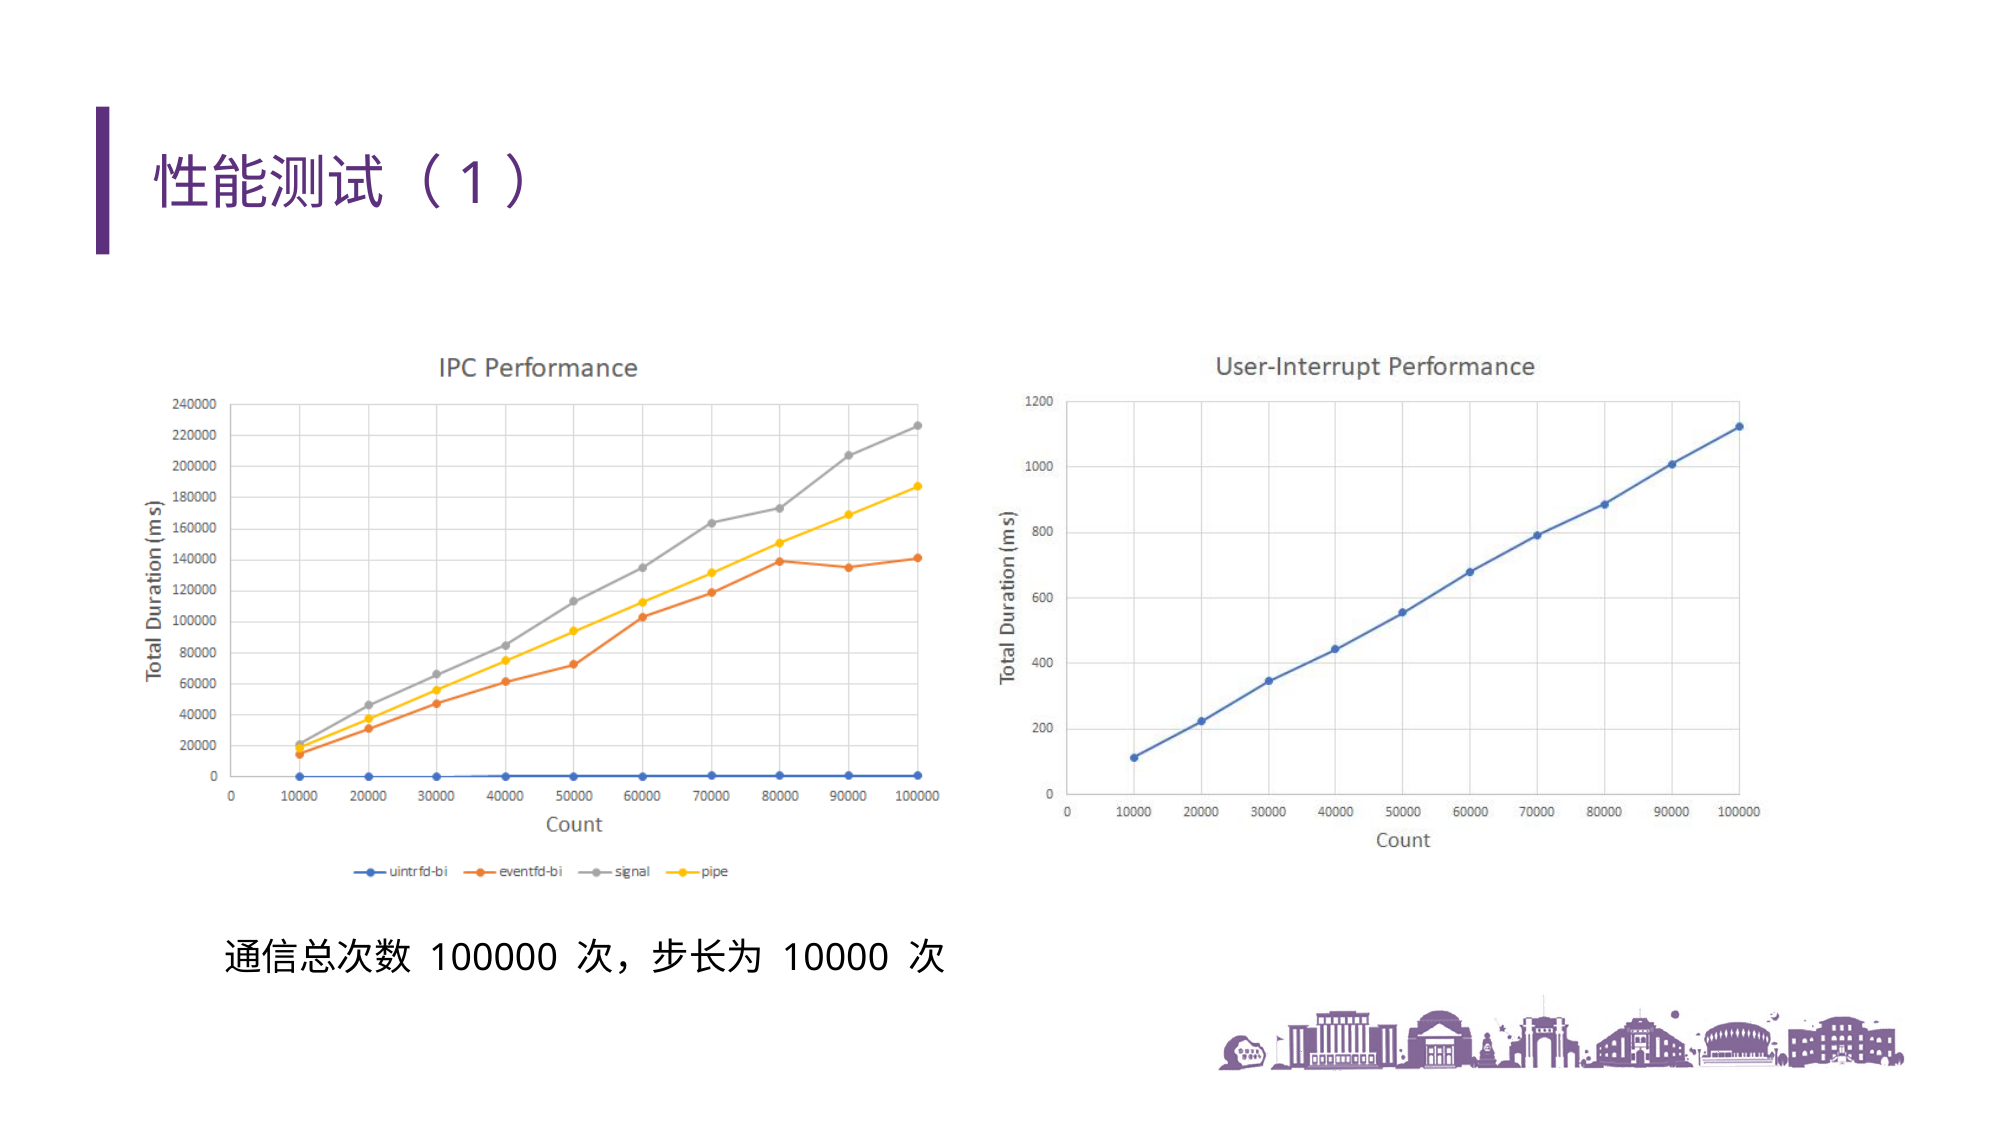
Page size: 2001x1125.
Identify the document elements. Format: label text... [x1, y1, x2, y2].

title 性能测试（1） [137, 97, 1863, 264]
picture [974, 336, 1778, 873]
text_box 通信总次数 100000 次，步长为 10000 次 [209, 925, 986, 986]
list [118, 336, 958, 896]
